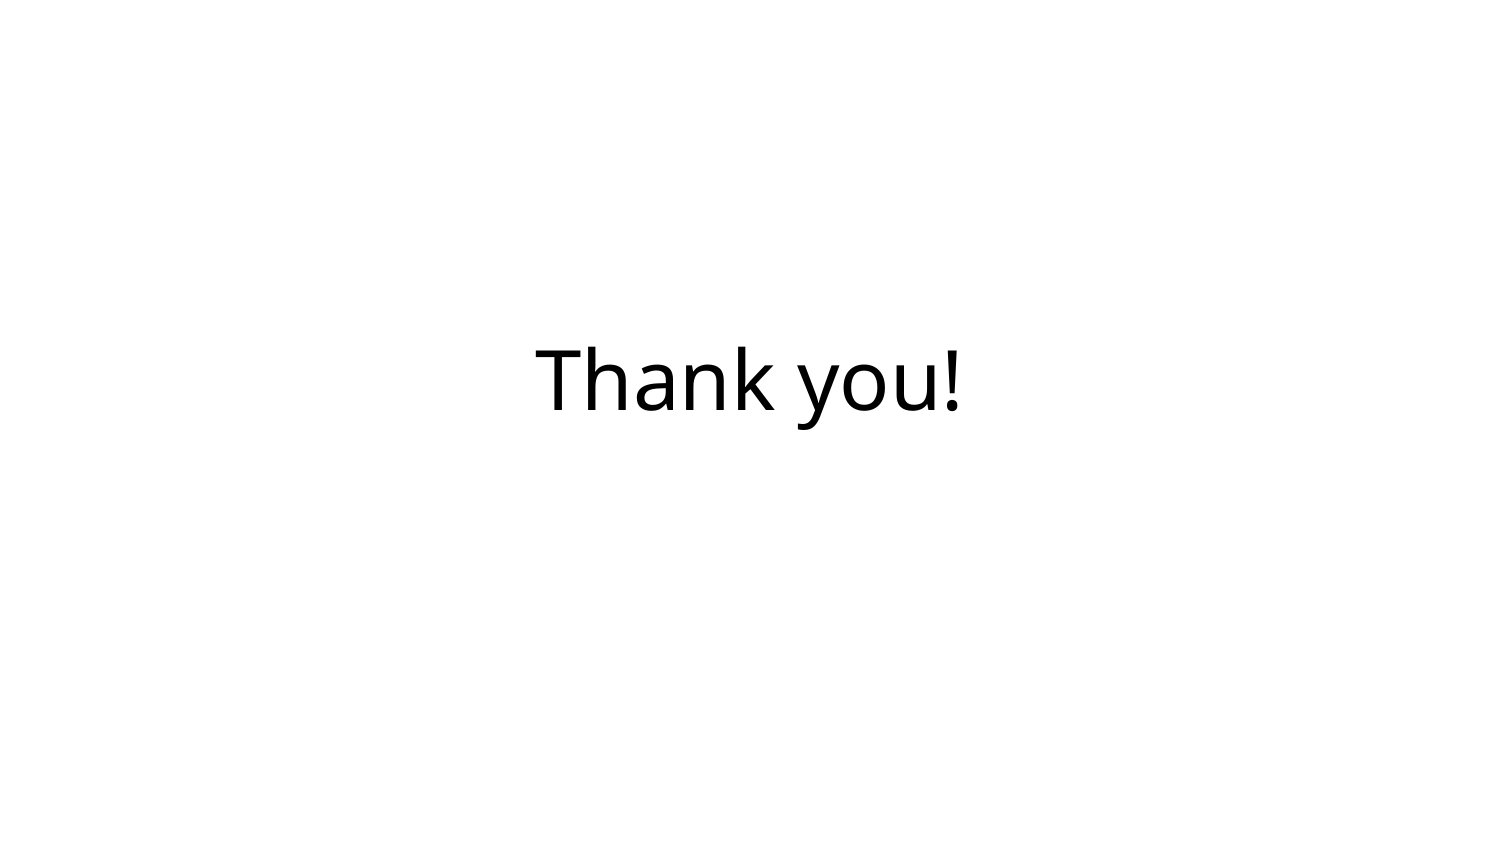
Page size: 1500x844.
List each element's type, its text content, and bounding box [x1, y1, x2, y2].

title Thank you! [4, 294, 1496, 436]
